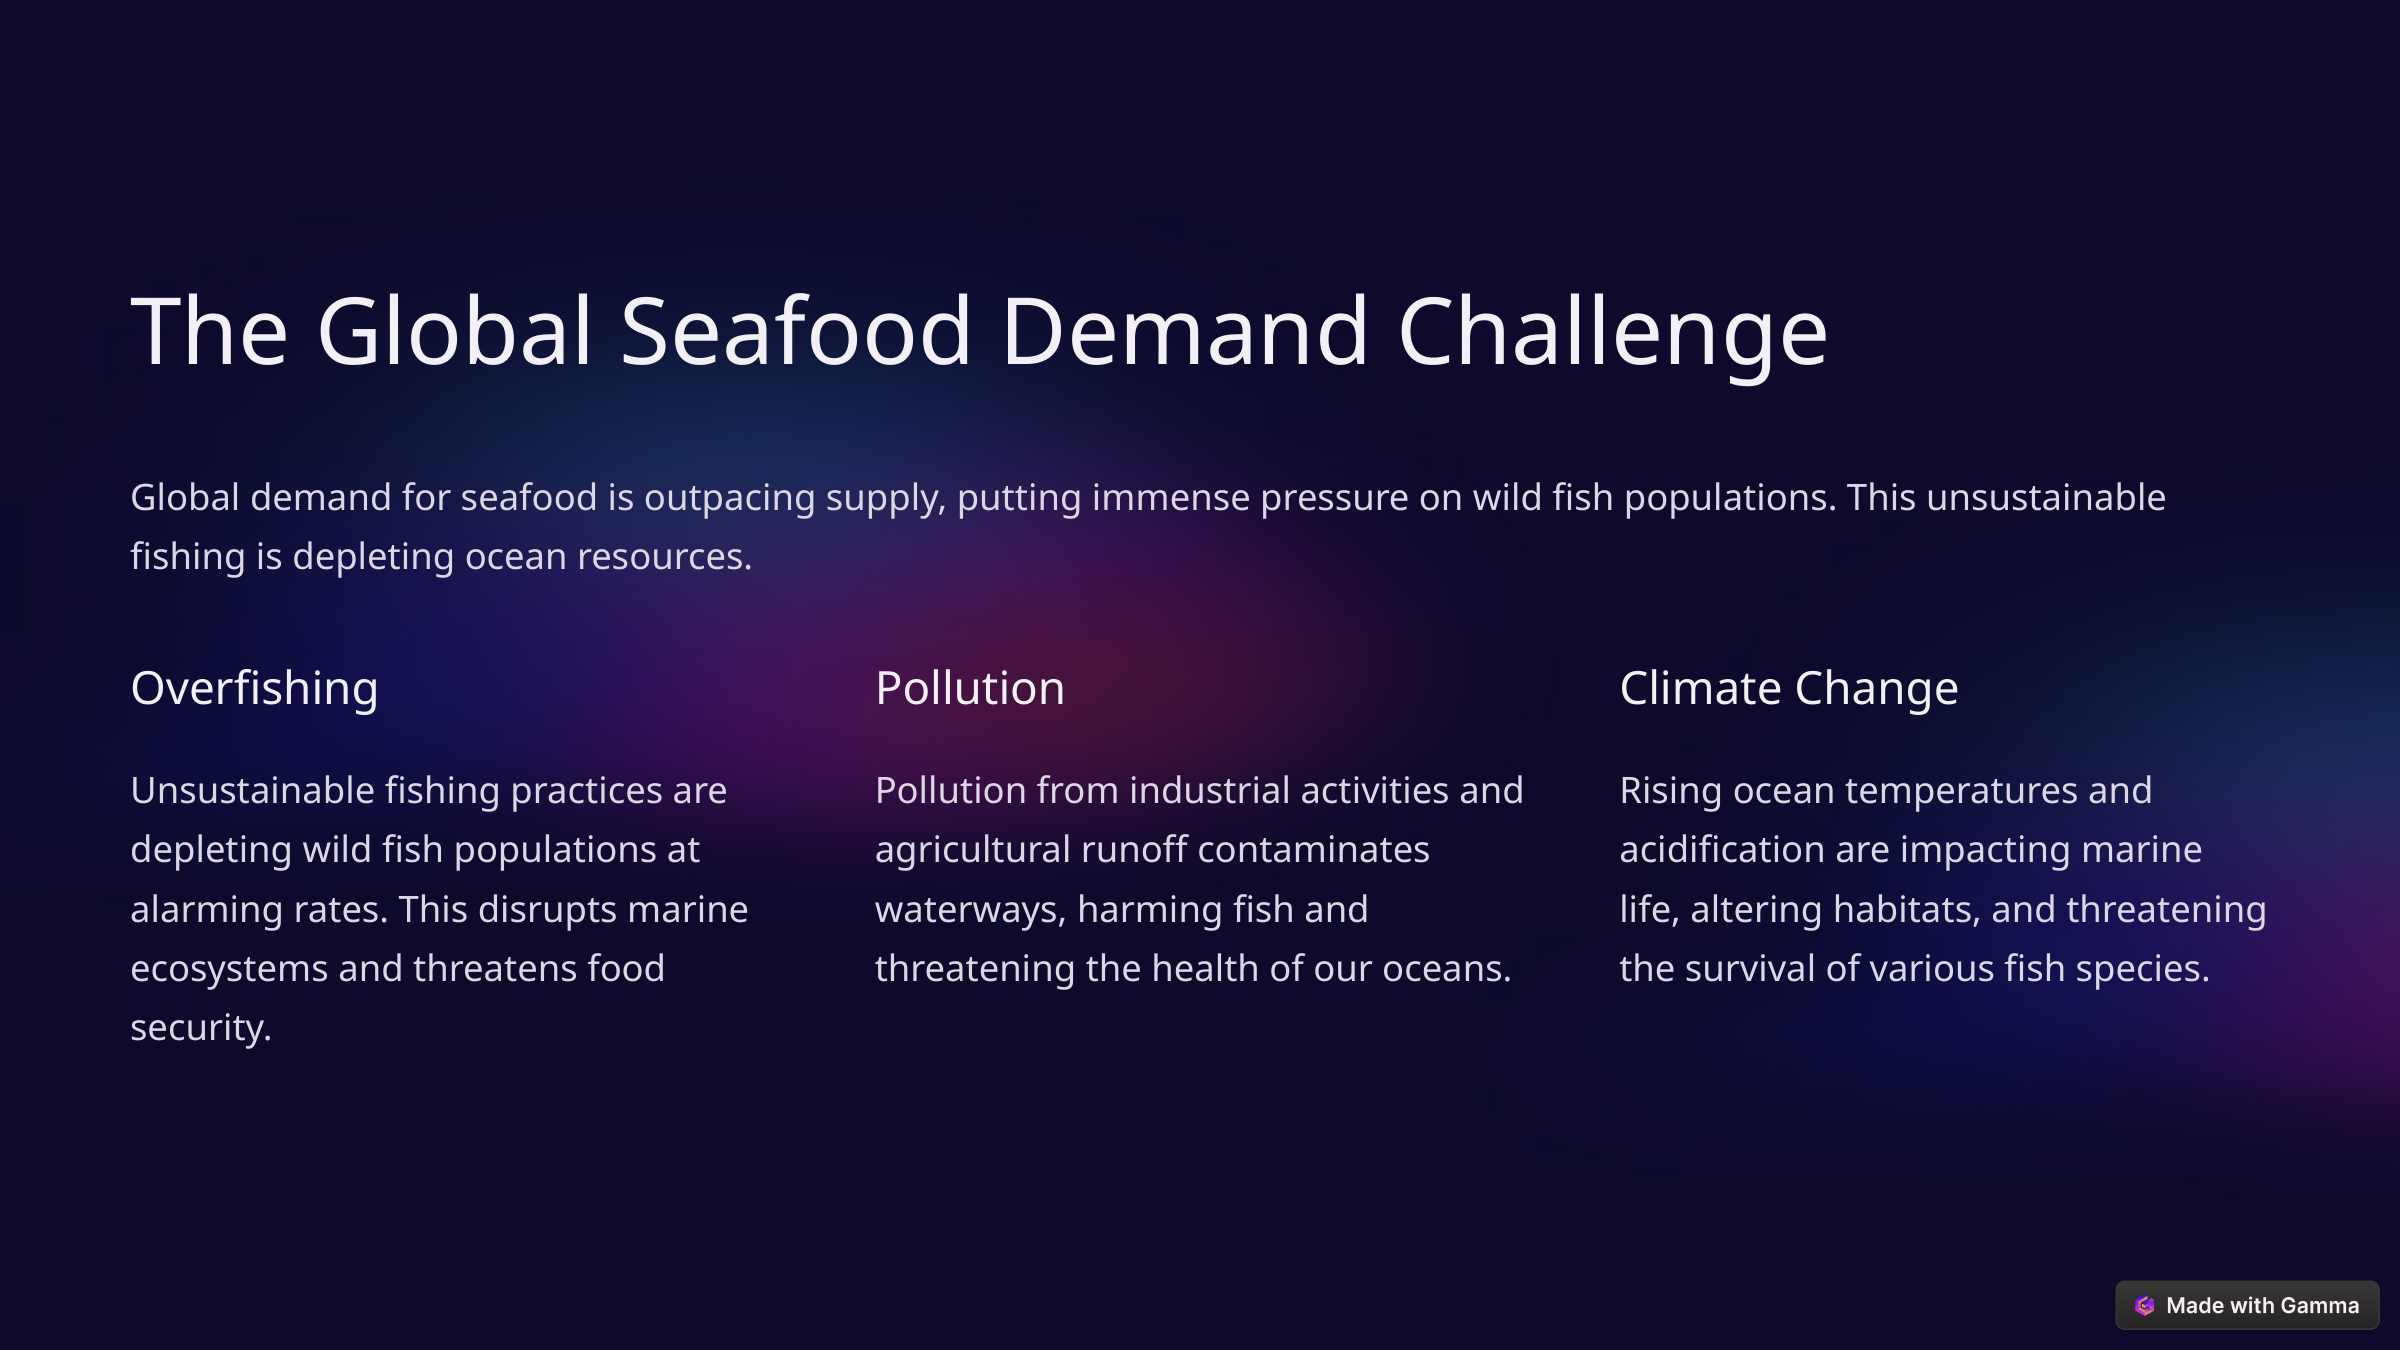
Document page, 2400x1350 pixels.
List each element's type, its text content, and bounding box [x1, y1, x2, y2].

picture [2106, 1271, 2389, 1339]
text_box Global demand for seafood is outpacing supply, putting immense pressure on wild fish populations. This unsustainable fishing is depleting ocean resources. [130, 457, 2270, 577]
text_box Overfishing [130, 656, 596, 715]
text_box Climate Change [1619, 656, 2085, 715]
text_box Rising ocean temperatures and acidification are impacting marine life, altering habitats, and threatening the survival of various fish species. [1619, 751, 2272, 990]
text_box The Global Seafood Demand Challenge [130, 267, 1962, 384]
text_box Pollution [874, 656, 1340, 715]
text_box Pollution from industrial activities and agricultural runoff contaminates waterways, harming fish and threatening the health of our oceans. [874, 751, 1528, 990]
text_box Unsustainable fishing practices are depleting wild fish populations at alarming rates. This disrupts marine ecosystems and threatens food security. [130, 751, 783, 1049]
